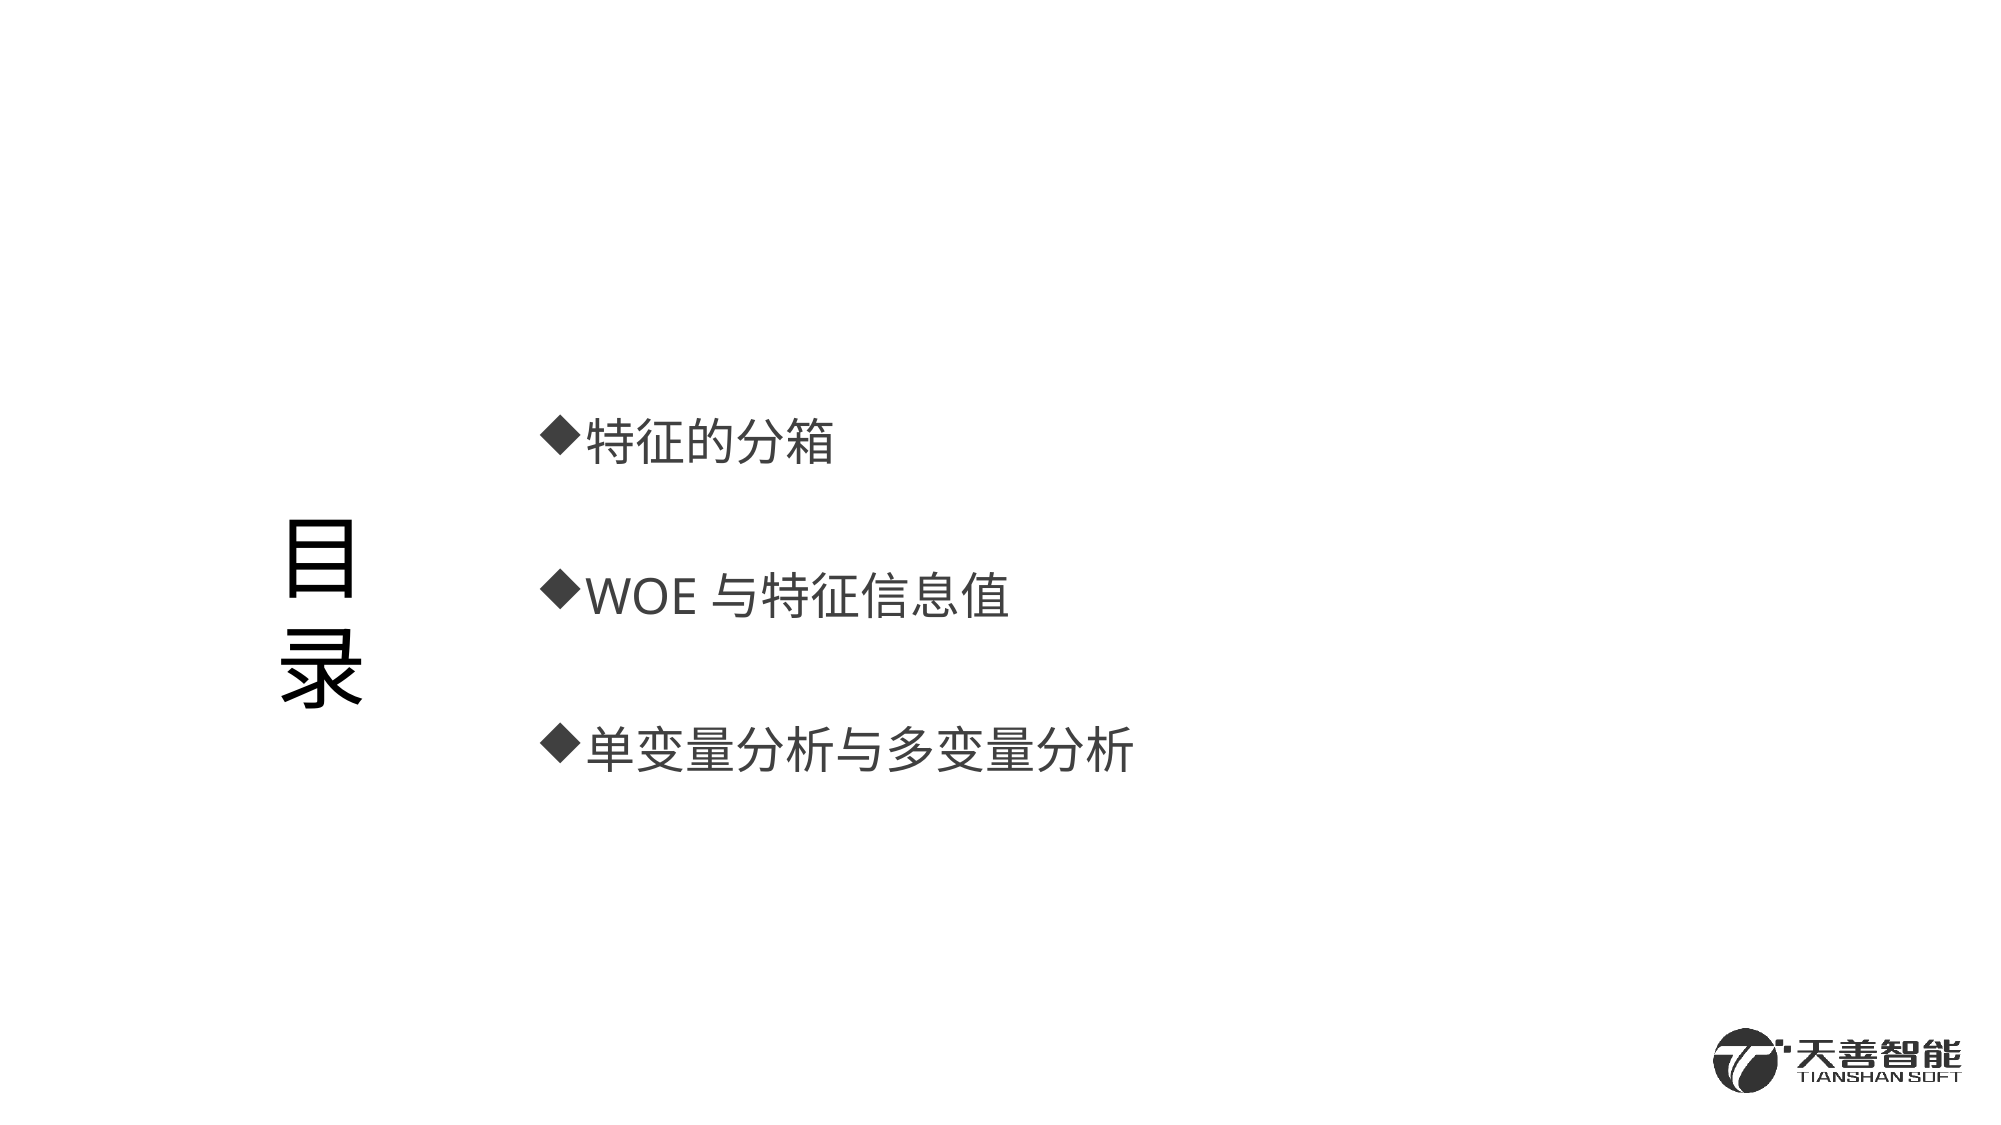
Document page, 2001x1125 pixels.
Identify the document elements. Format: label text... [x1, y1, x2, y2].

text_box 目 录 [260, 492, 383, 727]
picture [1713, 1028, 1962, 1093]
list 特征的分箱 WOE与特征信息值 单变量分析与多变量分析 [520, 409, 1555, 812]
